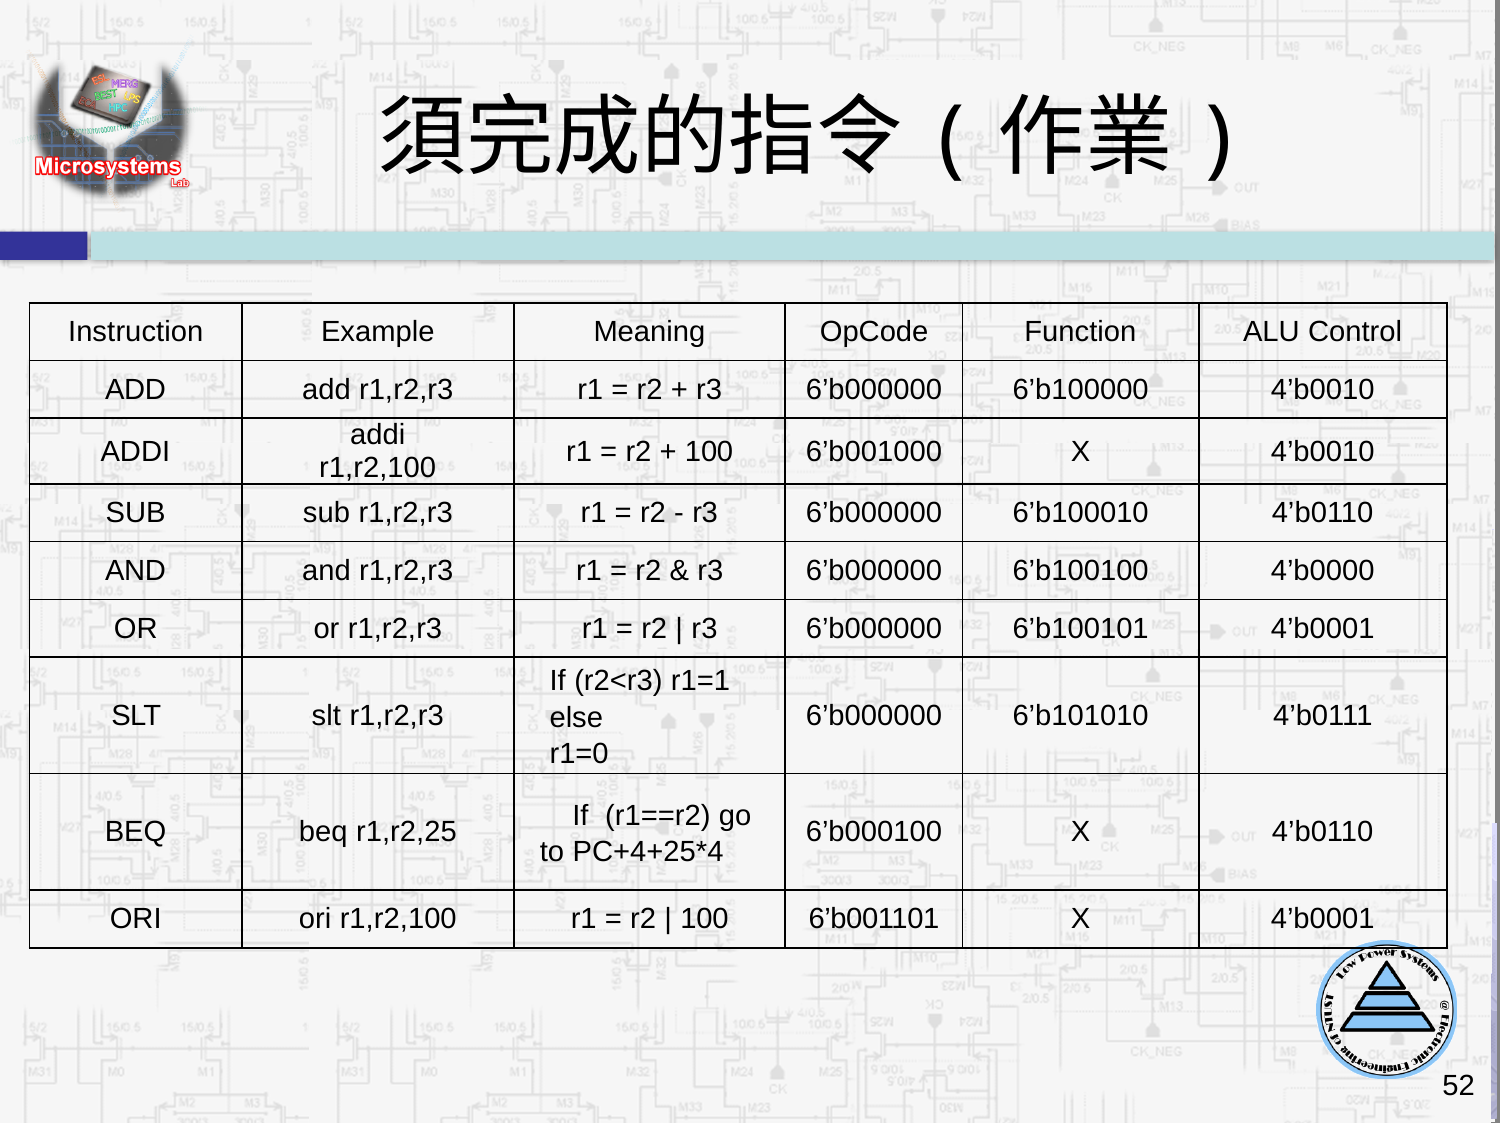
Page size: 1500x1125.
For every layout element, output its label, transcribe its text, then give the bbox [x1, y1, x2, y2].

table_cell addi r1,r2,100 [243, 419, 513, 483]
table_cell 4’b0001 [1200, 600, 1446, 656]
table_header Function [963, 304, 1198, 360]
table_cell OR [30, 600, 241, 656]
table_cell BEQ [30, 774, 241, 889]
table_cell r1 = r2 | 100 [515, 891, 784, 947]
table_cell 6’b000000 [786, 600, 962, 656]
table_cell 6’b100101 [963, 600, 1198, 656]
table_cell 4’b0111 [1200, 658, 1446, 773]
table_cell 6’b000000 [786, 542, 962, 599]
table_cell ADDI [30, 419, 241, 483]
table_header Example [243, 304, 513, 360]
table_header Meaning [515, 304, 784, 360]
table_cell 4’b0110 [1200, 485, 1446, 541]
table_cell If (r2<r3) r1=1 else r1=0 [515, 658, 784, 773]
table_cell 6’b000000 [786, 361, 962, 417]
table_cell 6’b001000 [786, 419, 962, 483]
table_header Instruction [30, 304, 241, 360]
table_cell 6’b100010 [963, 485, 1198, 541]
table_cell r1 = r2 & r3 [515, 542, 784, 599]
table_cell 4’b0001 [1200, 891, 1446, 947]
table_cell SLT [30, 658, 241, 773]
table_cell ADD [30, 361, 241, 417]
table_cell X [963, 774, 1198, 889]
table_cell 6’b100000 [963, 361, 1198, 417]
table_cell 6’b001101 [786, 891, 962, 947]
table_header OpCode [786, 304, 962, 360]
table_cell and r1,r2,r3 [243, 542, 513, 599]
table_cell 6’b000000 [786, 485, 962, 541]
table_cell SUB [30, 485, 241, 541]
table_cell 6’b100100 [963, 542, 1198, 599]
table_cell ORI [30, 891, 241, 947]
table_header ALU Control [1200, 304, 1446, 360]
table_cell r1 = r2 + 100 [515, 419, 784, 483]
table_cell 6’b000100 [786, 774, 962, 889]
table_cell r1 = r2 - r3 [515, 485, 784, 541]
slide_number 52 [1139, 1058, 1491, 1114]
table_cell If (r1==r2) go to PC+4+25*4 [515, 774, 784, 889]
table_cell AND [30, 542, 241, 599]
table_cell or r1,r2,r3 [243, 600, 513, 656]
picture [0, 0, 1500, 1123]
table_cell 4’b0010 [1200, 361, 1446, 417]
table_cell X [963, 891, 1198, 947]
table_cell 4’b0000 [1200, 542, 1446, 599]
table_cell 6’b101010 [963, 658, 1198, 773]
table_cell 4’b0010 [1200, 419, 1446, 483]
table_cell sub r1,r2,r3 [243, 485, 513, 541]
title 須完成的指令(作業) [220, 38, 1405, 227]
table_cell 6’b000000 [786, 658, 962, 773]
table_cell ori r1,r2,100 [243, 891, 513, 947]
table_cell beq r1,r2,25 [243, 774, 513, 889]
table_cell slt r1,r2,r3 [243, 658, 513, 773]
table_cell X [963, 419, 1198, 483]
table_cell r1 = r2 + r3 [515, 361, 784, 417]
table_cell r1 = r2 | r3 [515, 600, 784, 656]
table_cell 4’b0110 [1200, 774, 1446, 889]
table_cell add r1,r2,r3 [243, 361, 513, 417]
